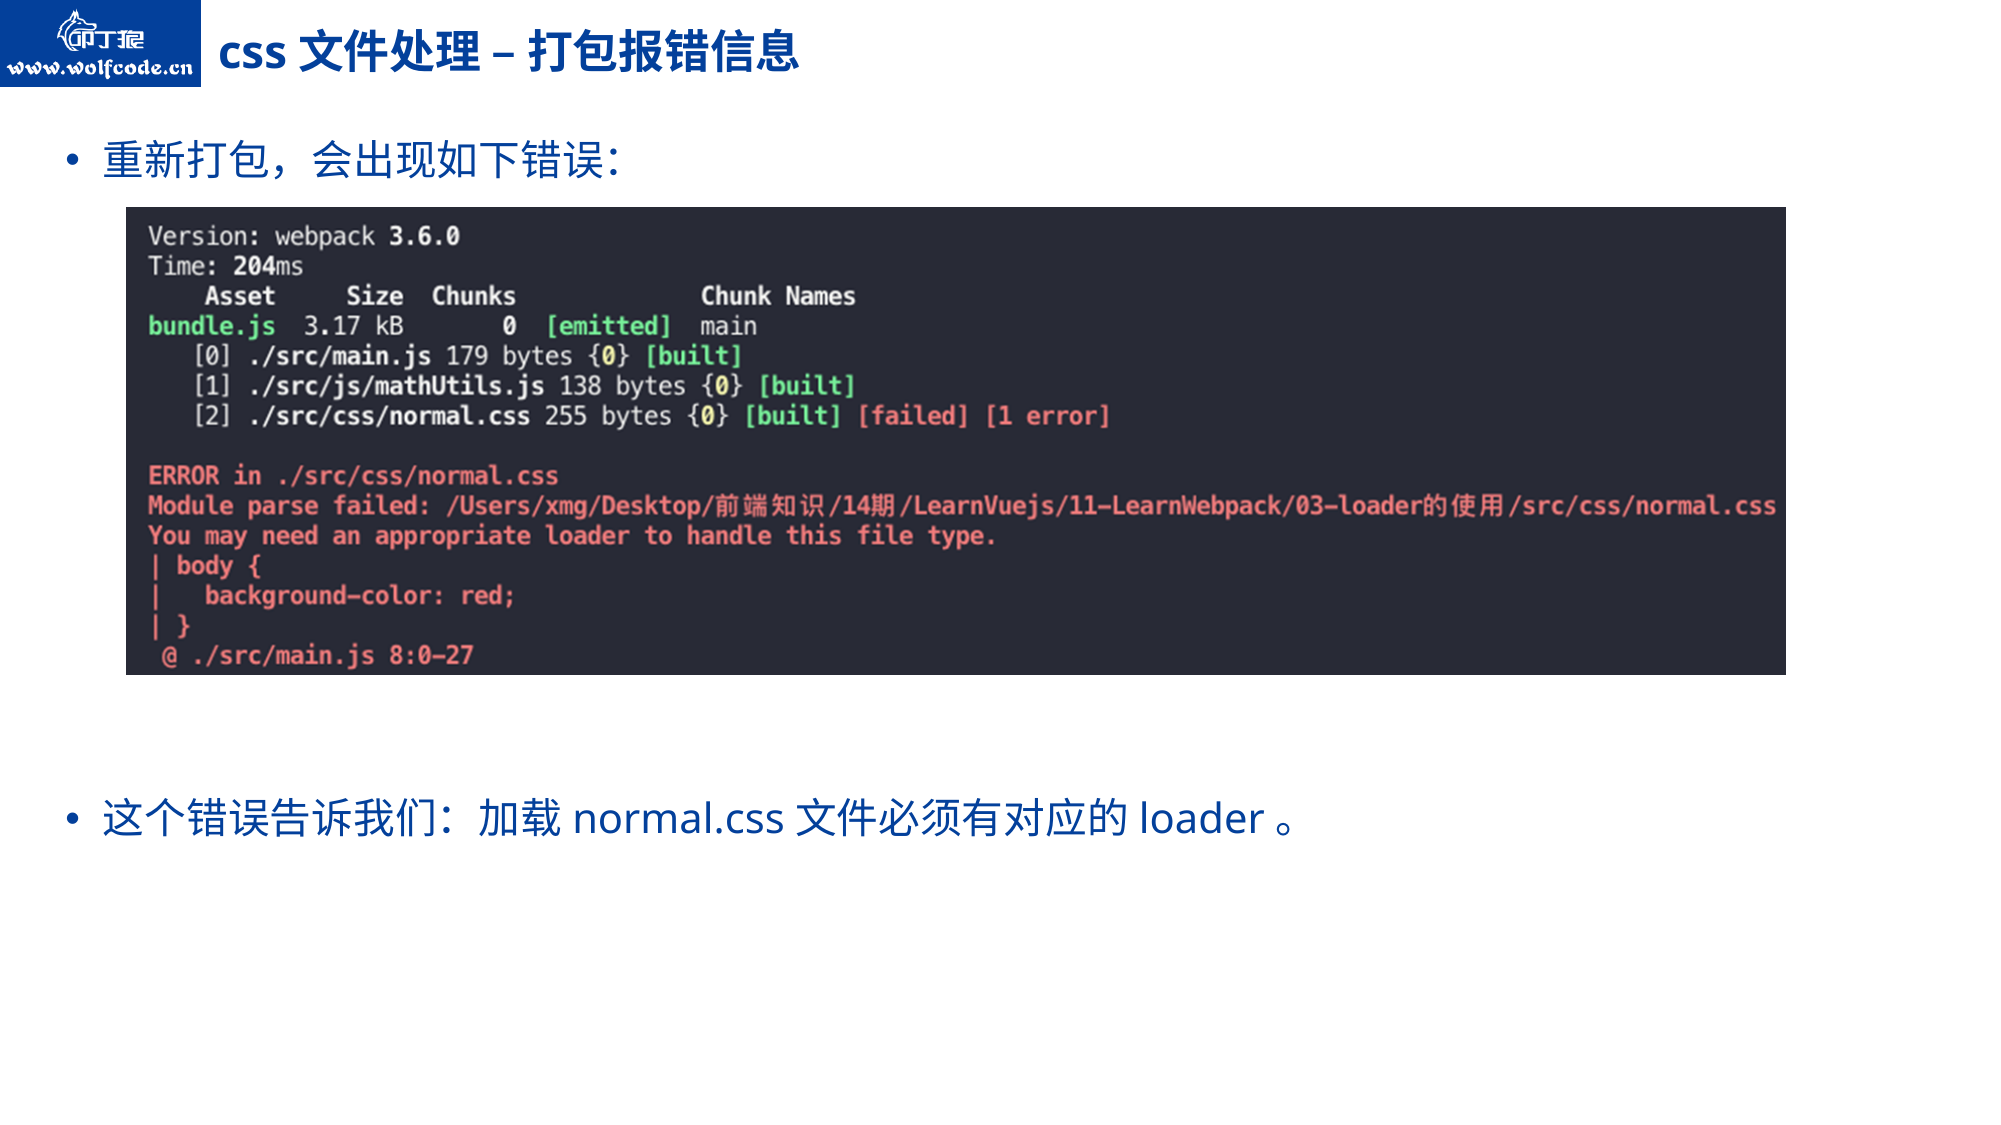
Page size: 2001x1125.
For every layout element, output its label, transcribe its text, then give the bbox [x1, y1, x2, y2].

title css文件处理 – 打包报错信息 [203, 21, 2000, 98]
picture [0, 0, 201, 87]
picture [126, 207, 1786, 675]
text_box [980, 132, 1911, 890]
list 重新打包，会出现如下错误： 这个错误告诉我们：加载normal.css文件必须有对应的loader。 [50, 132, 1911, 1114]
